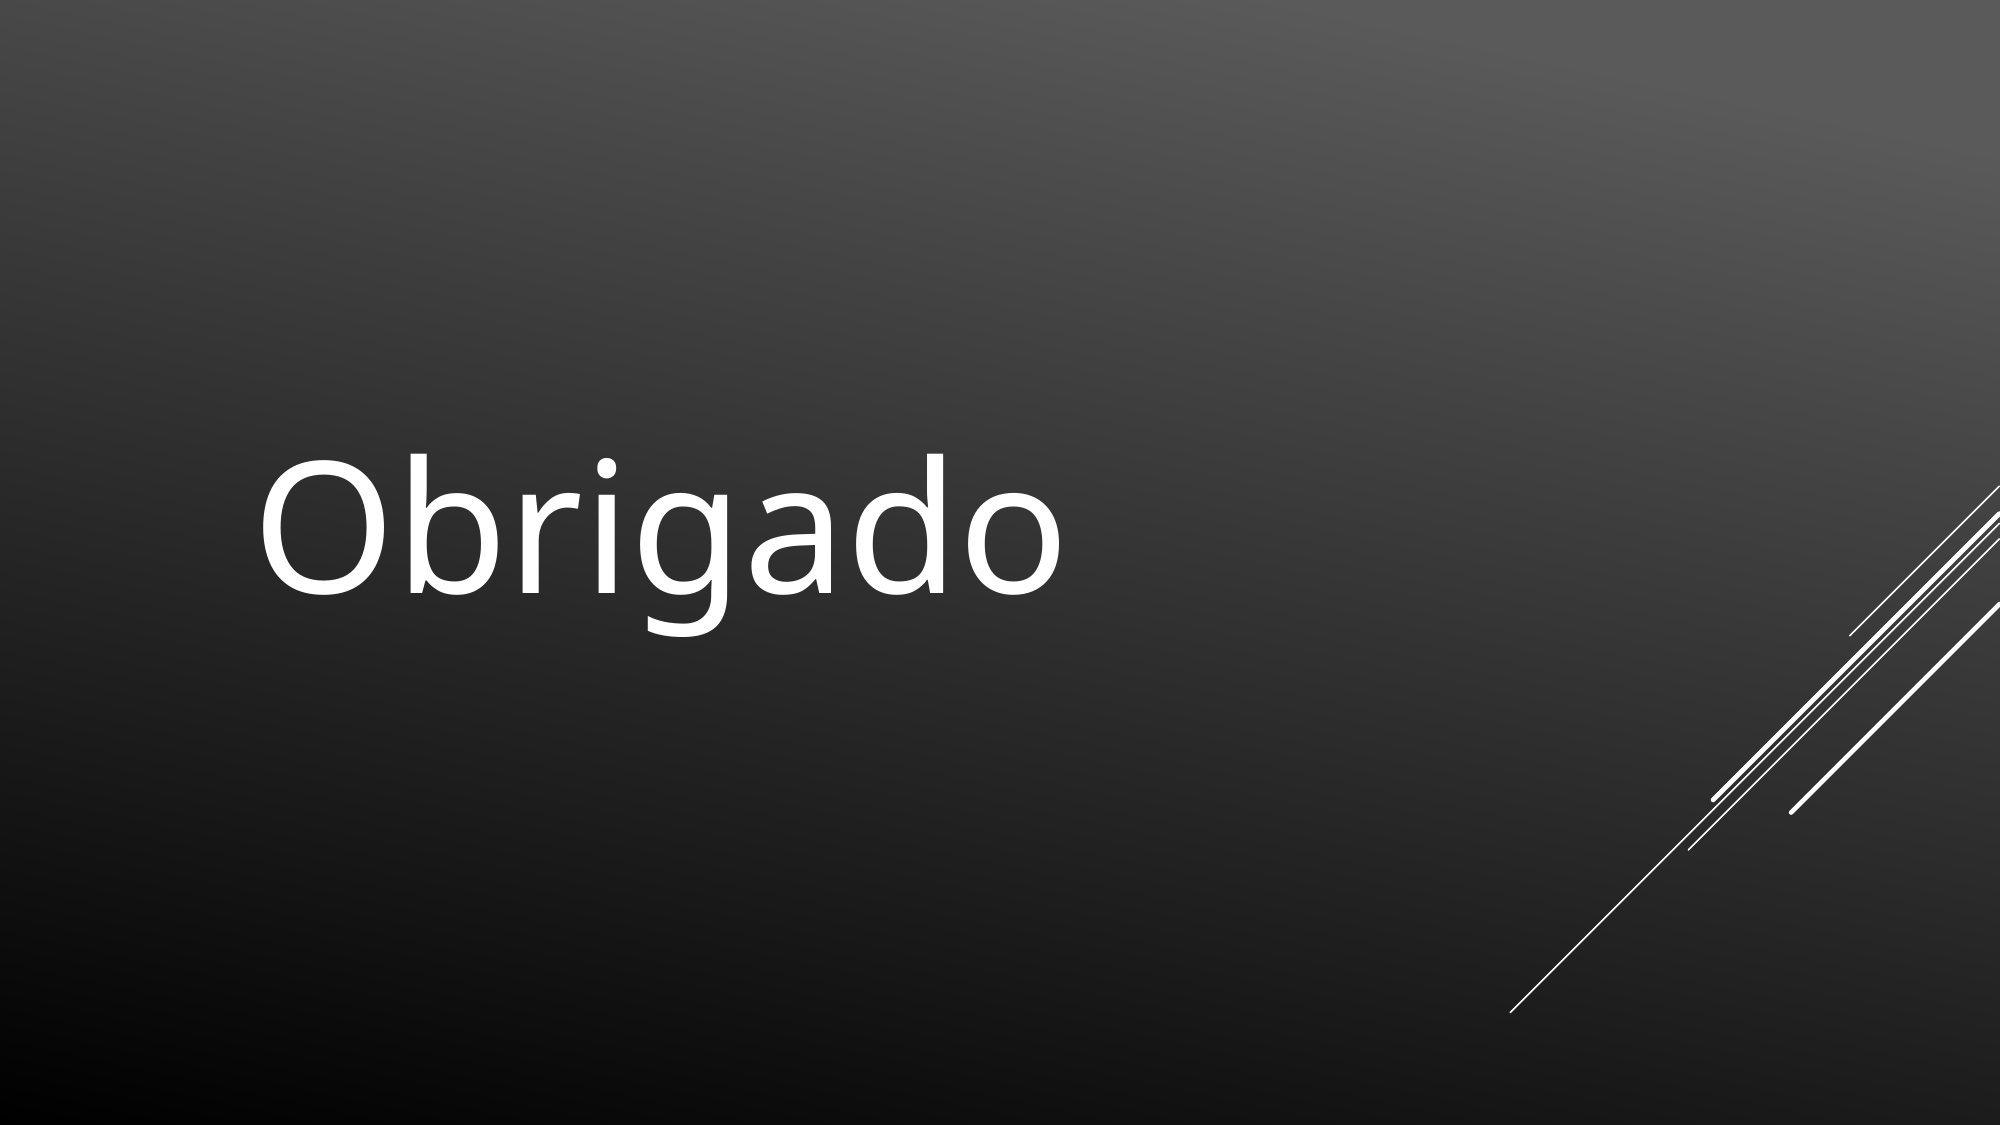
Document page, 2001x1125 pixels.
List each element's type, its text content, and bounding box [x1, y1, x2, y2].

text_box Obrigado [237, 403, 1763, 638]
